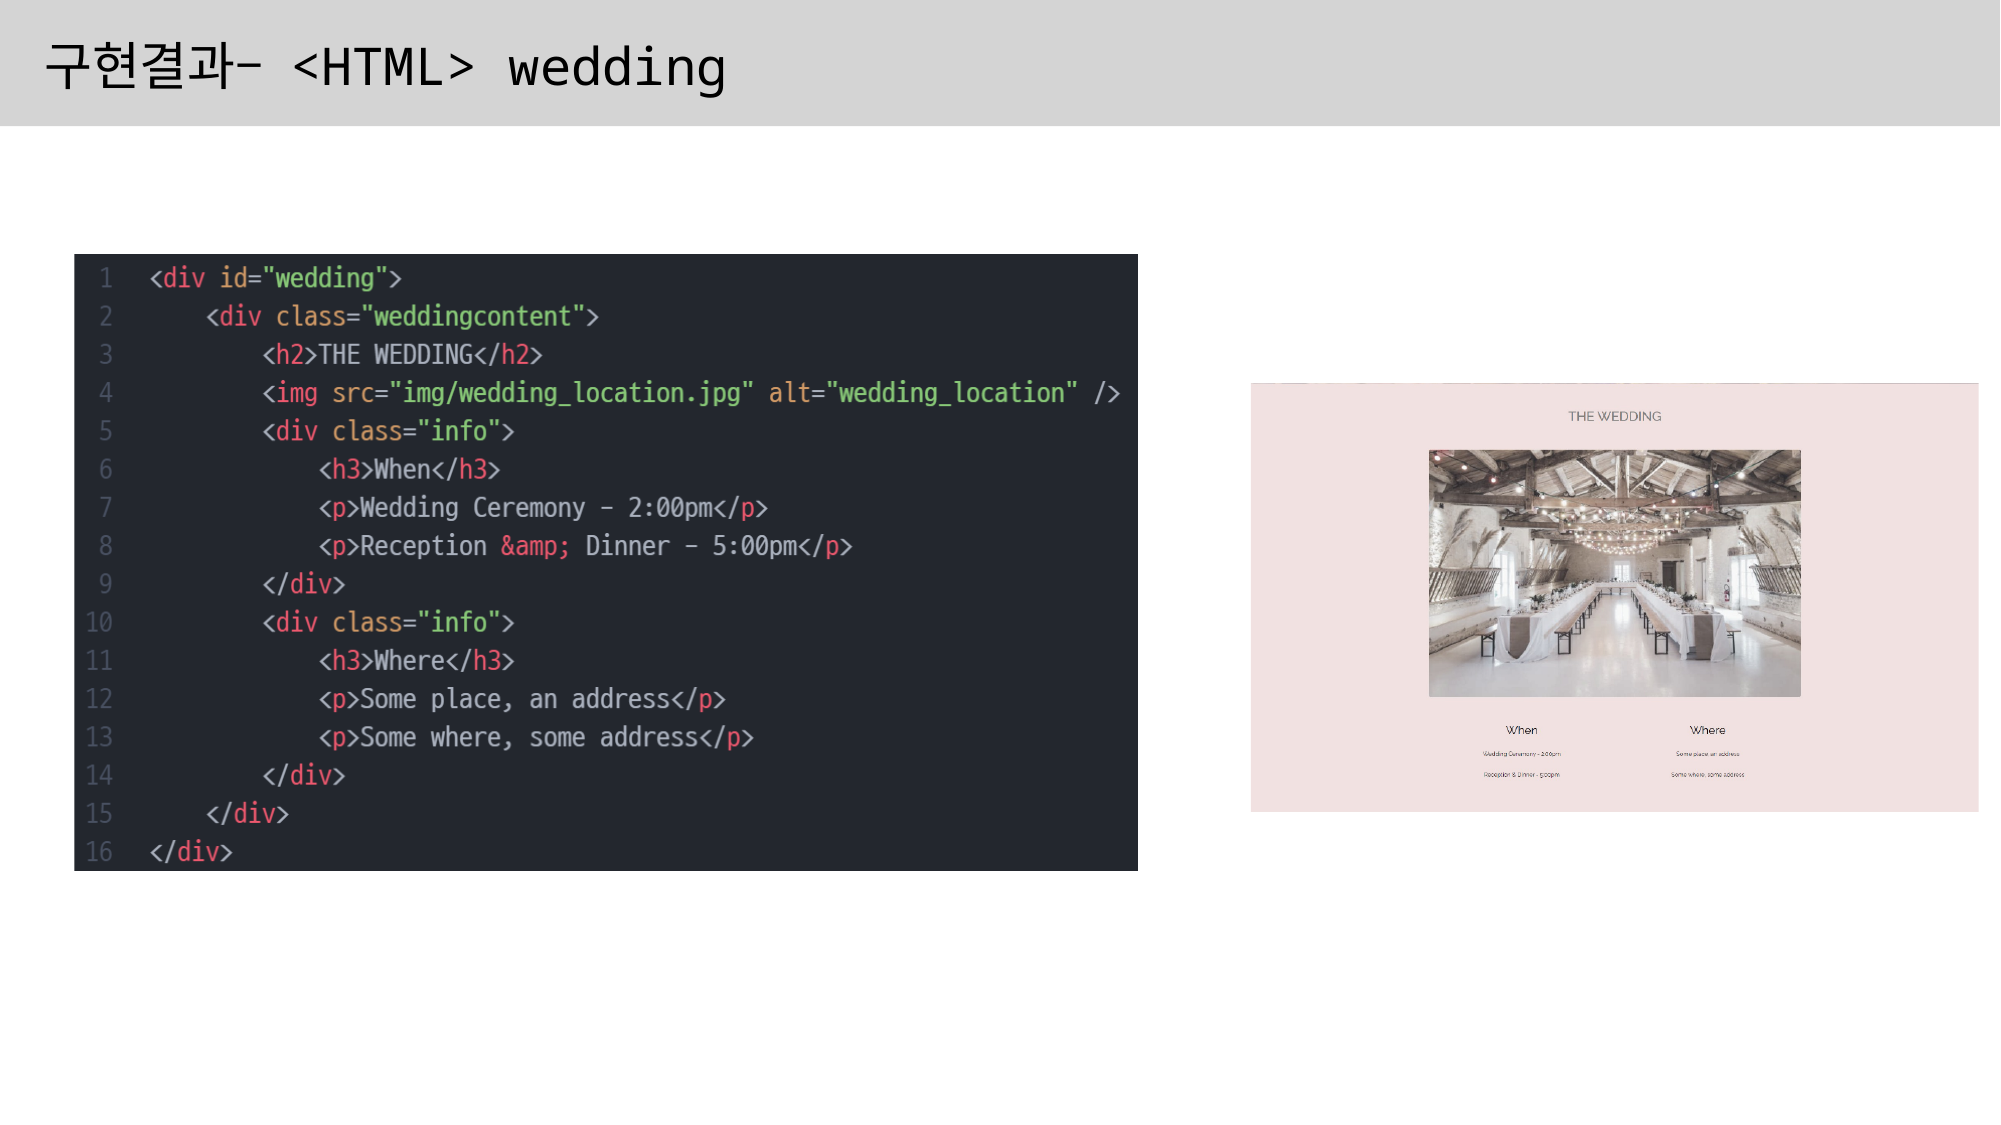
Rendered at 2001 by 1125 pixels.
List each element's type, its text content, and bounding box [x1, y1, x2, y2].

text_box [0, 0, 2000, 127]
picture [74, 254, 1139, 871]
picture [1250, 383, 1979, 812]
text_box 구현결과– <HTML> wedding [29, 25, 955, 103]
